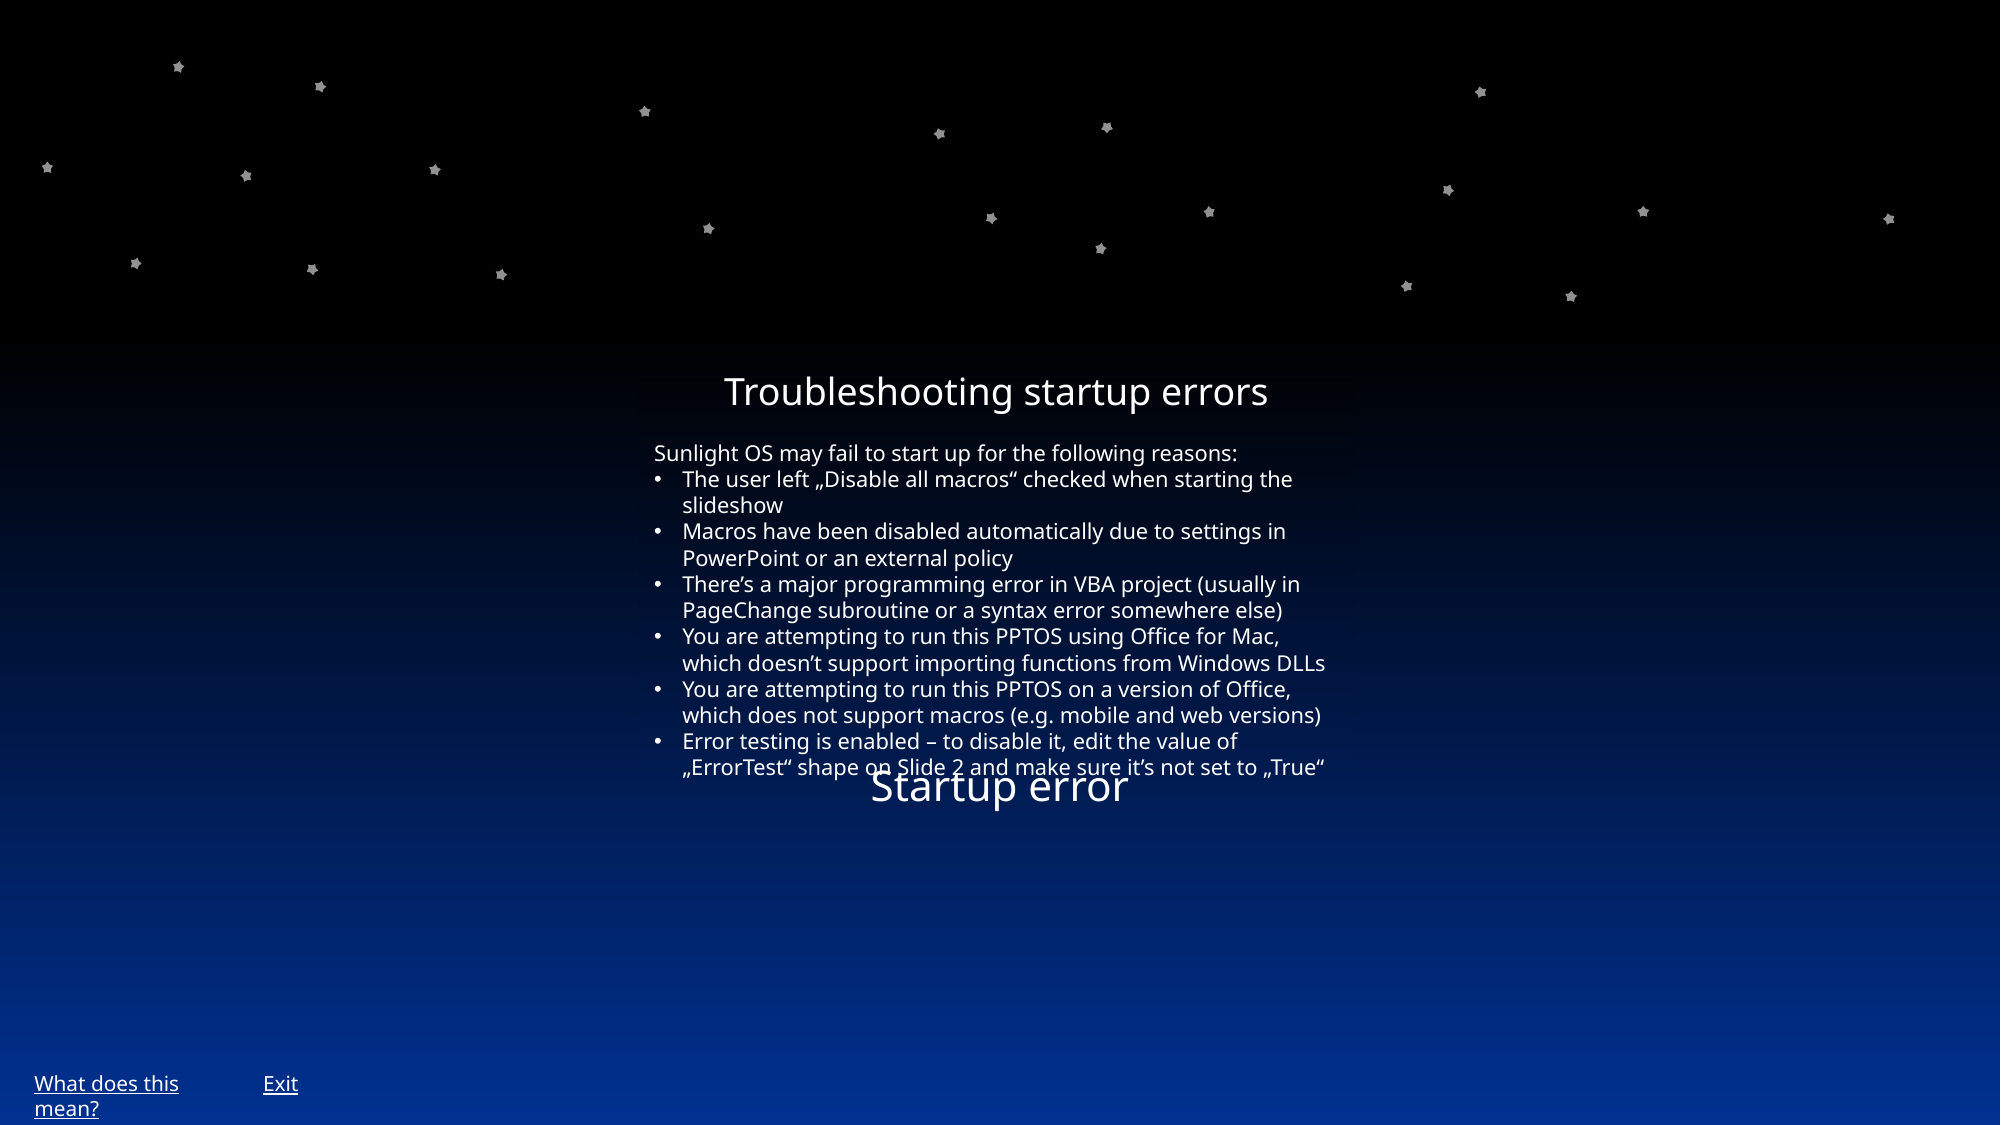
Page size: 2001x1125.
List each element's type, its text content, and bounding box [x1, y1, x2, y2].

text_box [171, 59, 187, 75]
text_box [238, 168, 253, 184]
text_box [701, 221, 717, 236]
text_box [1093, 240, 1109, 257]
text_box [129, 255, 144, 272]
text_box [931, 126, 947, 142]
text_box Exit [248, 1063, 315, 1103]
text_box [1635, 204, 1651, 219]
text_box [984, 211, 1000, 227]
text_box [313, 79, 329, 95]
text_box [1563, 289, 1579, 304]
text_box What does this mean? [19, 1063, 249, 1125]
text_box [40, 159, 55, 175]
text_box [1441, 183, 1456, 198]
text_box [1881, 211, 1896, 227]
text_box [637, 104, 653, 119]
text_box [1472, 84, 1488, 100]
text_box [1201, 204, 1217, 220]
text_box [305, 262, 321, 278]
text_box Startup error [0, 751, 2000, 818]
text_box [1398, 278, 1414, 294]
text_box Troubleshooting startup errors Sunlight OS may fail to start up for the following reasons: The user left „Disable all macros“ checked when starting the slideshow Macros have been disabled automatically due to settings in PowerPoint or an external policy There’s a major programming error in VBA project (usually in PageChange subroutine or a syntax error somewhere else) You are attempting to run this PPTOS using Office for Mac, which doesn’t support importing functions from Windows DLLs You are attempting to run this PPTOS on a version of Office, which does not support macros (e.g. mobile and web versions) Error testing is enabled – to disable it, edit the value of „ErrorTest“ shape on Slide 2 and make sure it’s not set to „True“ [639, 379, 1354, 769]
text_box [1099, 121, 1115, 135]
text_box [494, 267, 510, 283]
text_box [427, 162, 443, 177]
